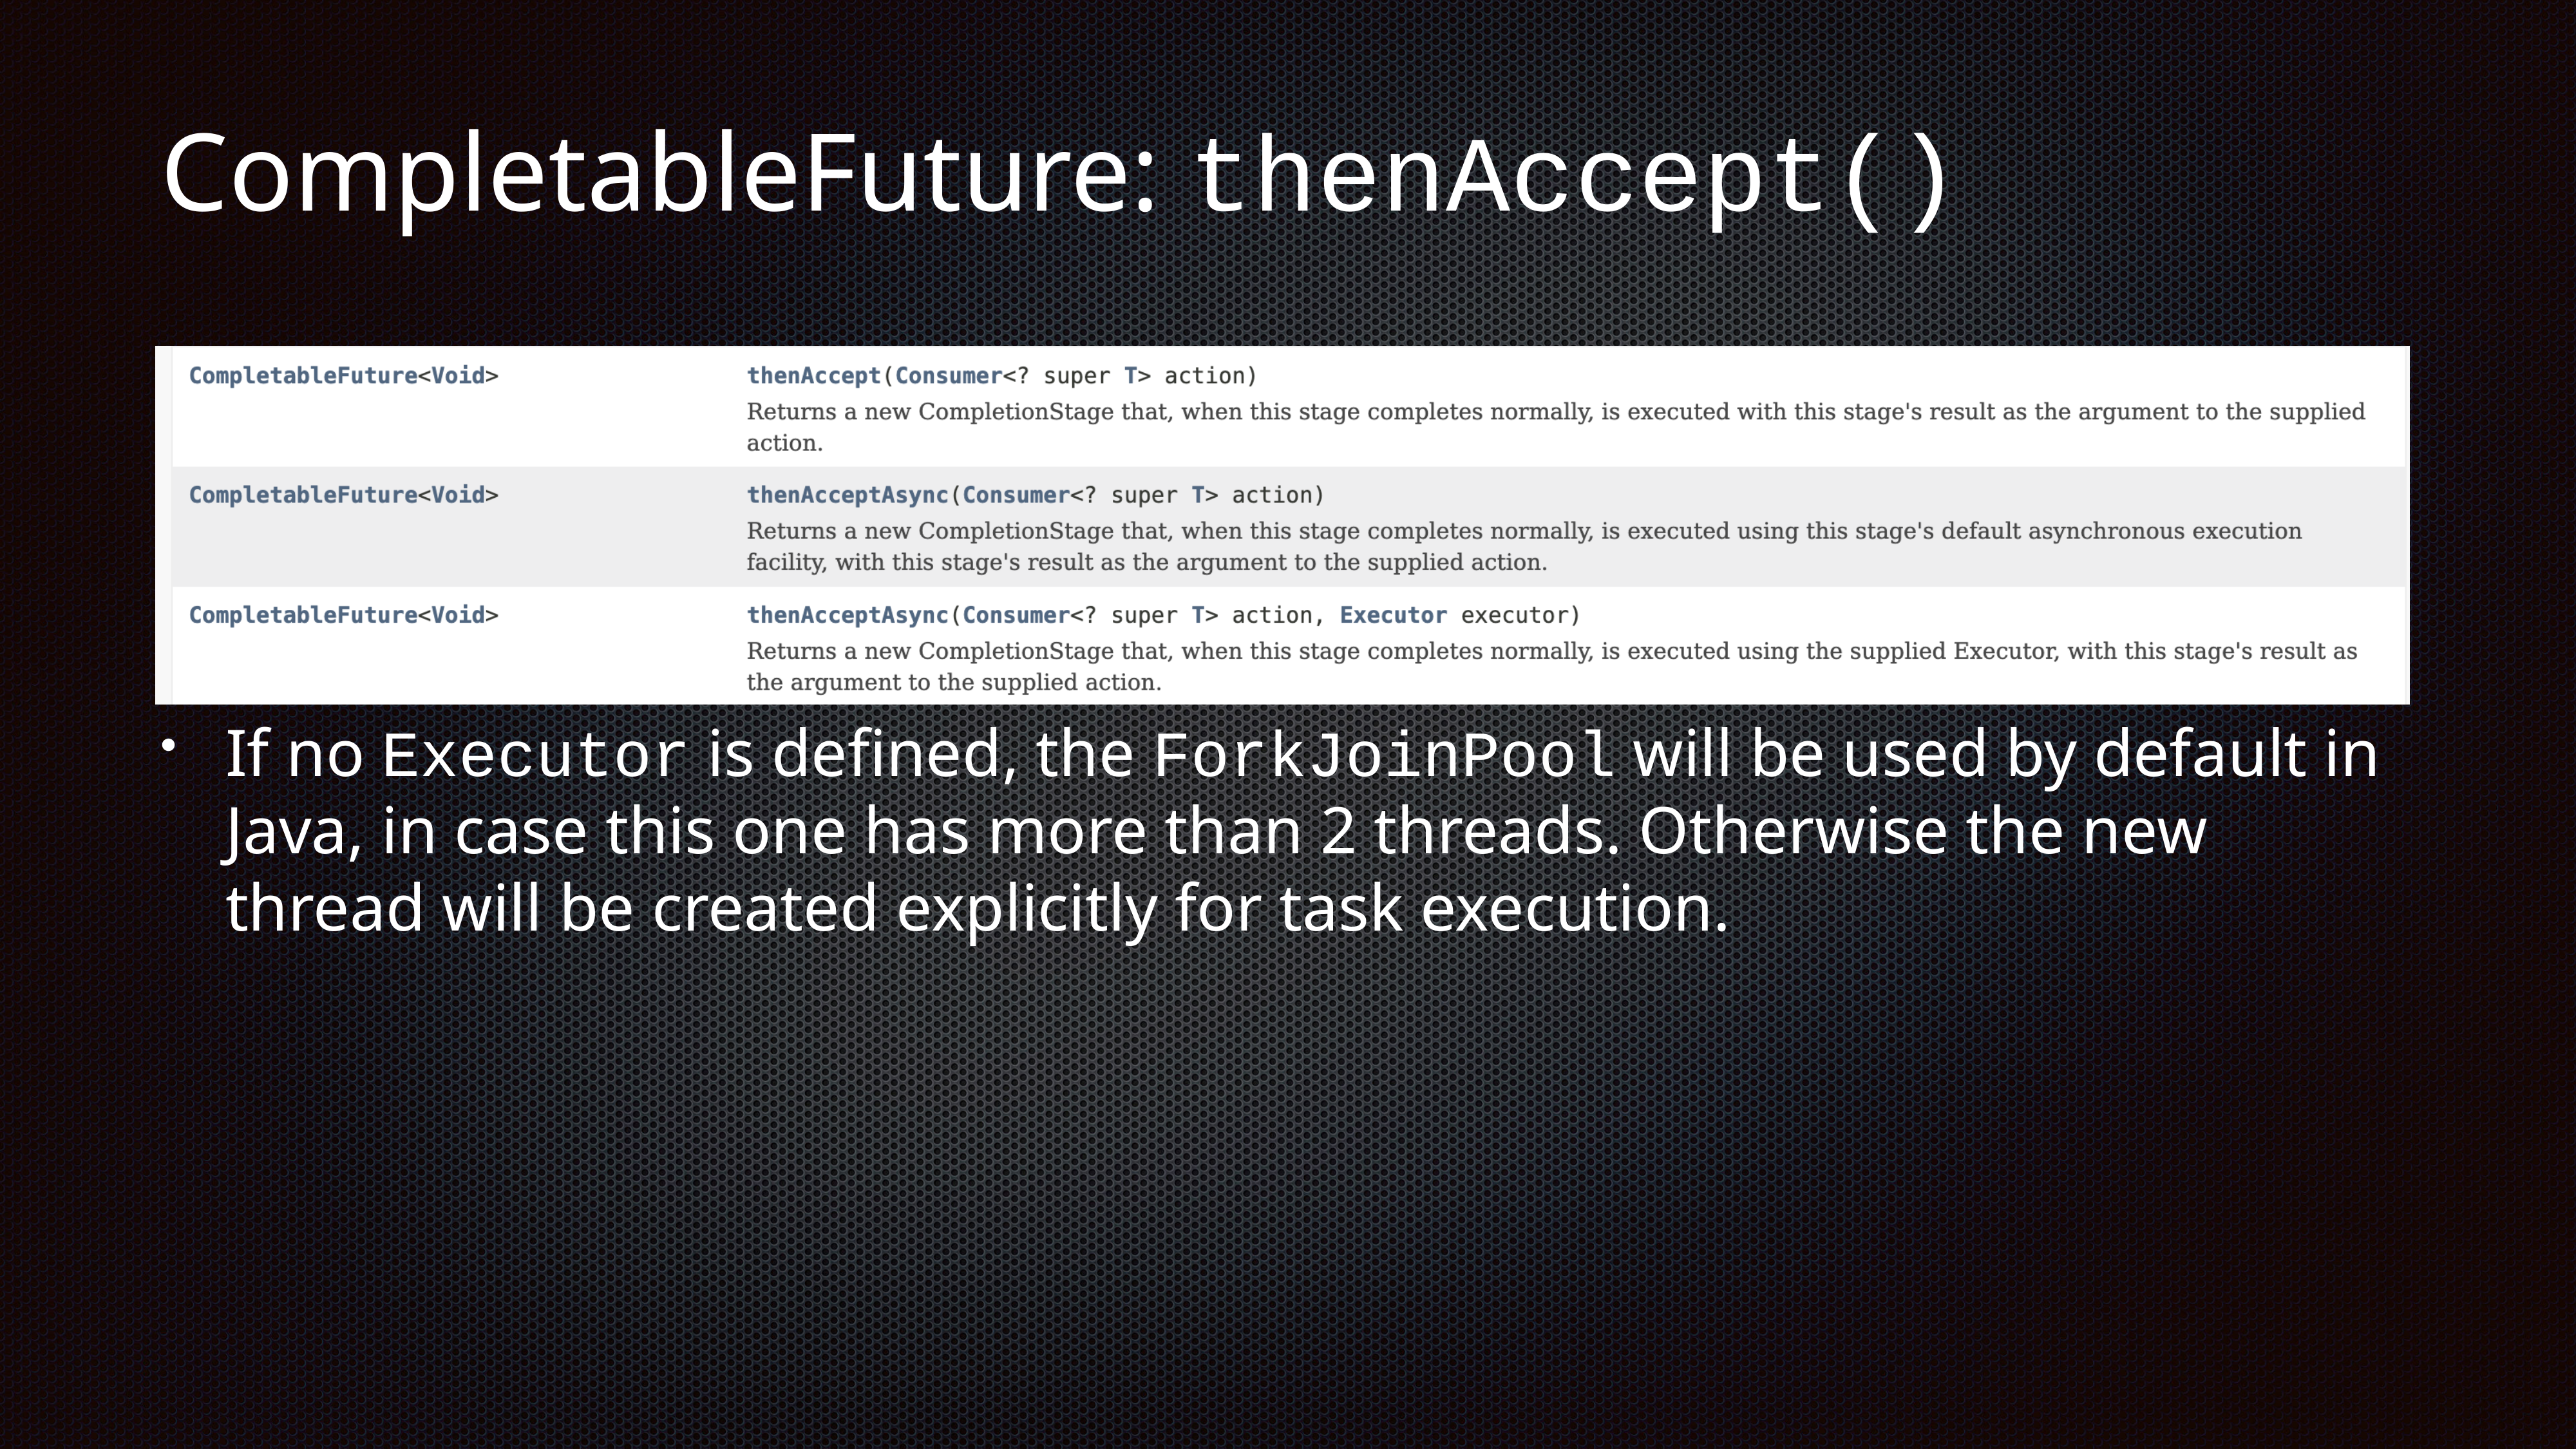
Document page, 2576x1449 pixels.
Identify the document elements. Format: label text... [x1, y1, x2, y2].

title CompletableFuture: thenAccept() [155, 37, 2421, 299]
list In case of asynchronous execution we can pass through the thread pool of type Executor. If no Executor is defined, the ForkJoinPool will be used by default in Java, in case this one has more than 2 threads. Otherwise the new thread will be created explicitly for task execution. [155, 346, 2421, 1262]
picture [0, 0, 2576, 1449]
